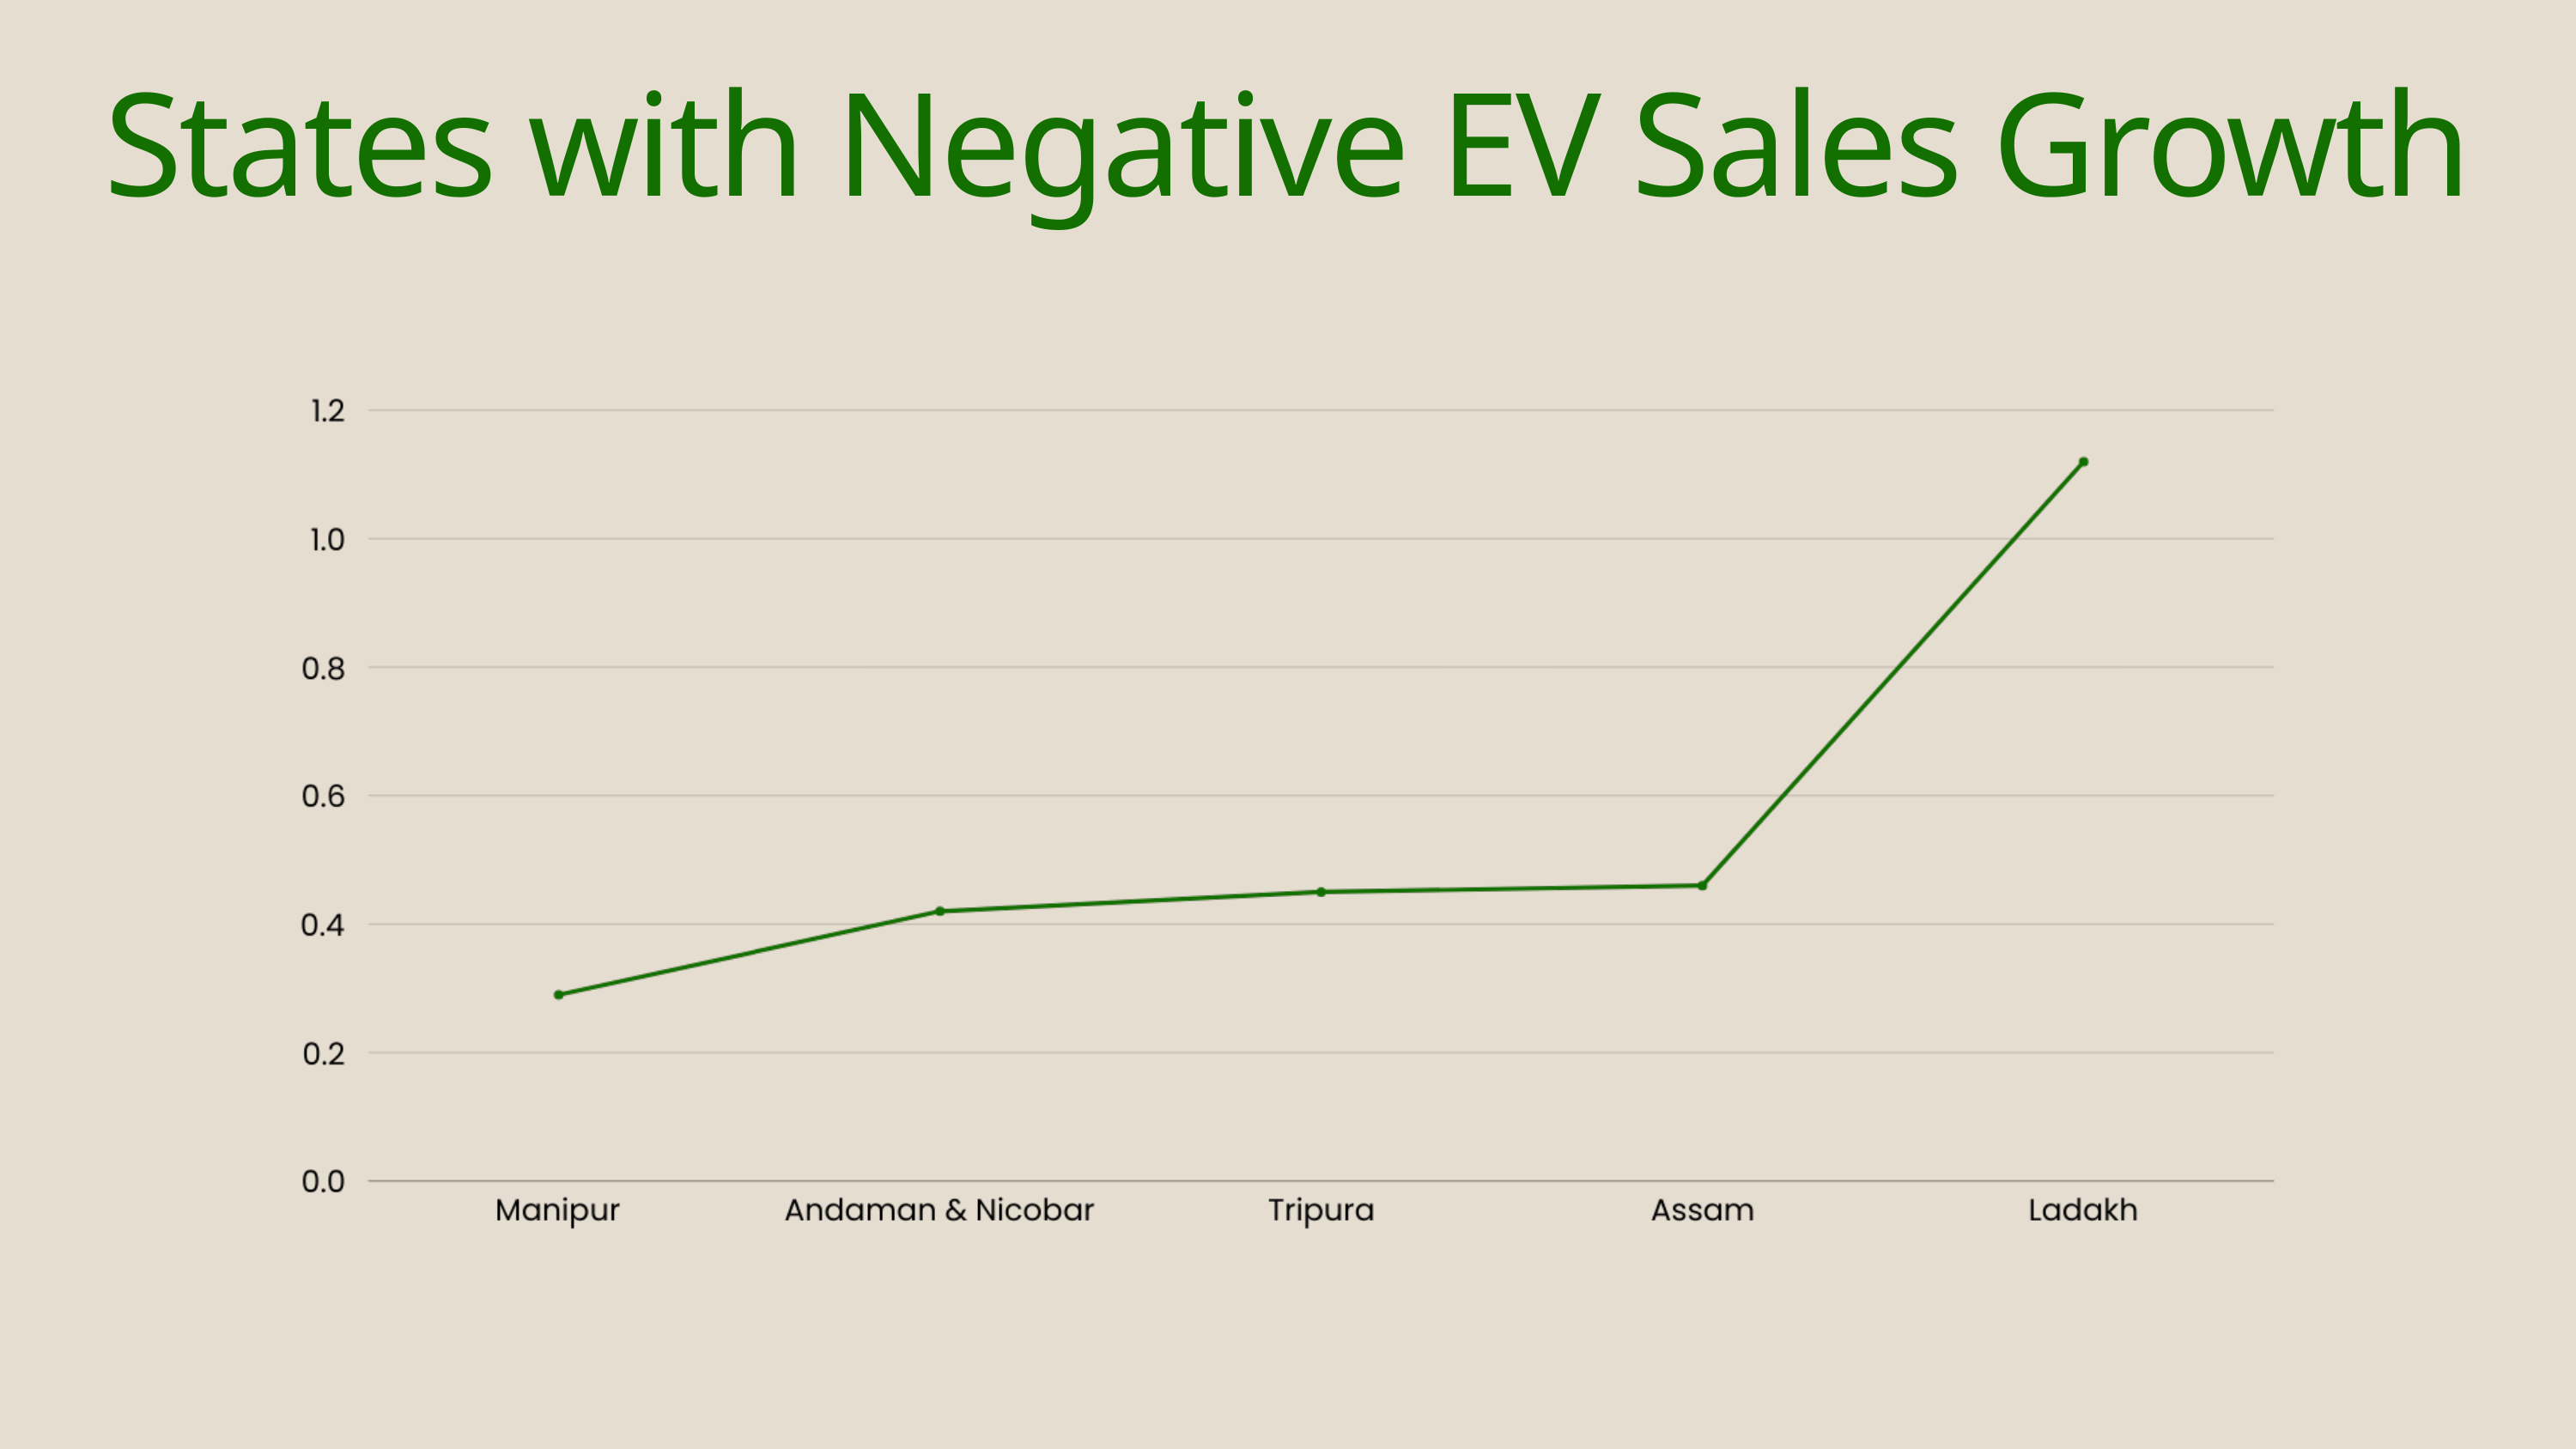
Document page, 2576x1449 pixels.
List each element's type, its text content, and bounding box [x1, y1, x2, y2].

text_box States with Negative EV Sales Growth [94, 82, 2482, 165]
picture [69, 167, 2507, 1449]
